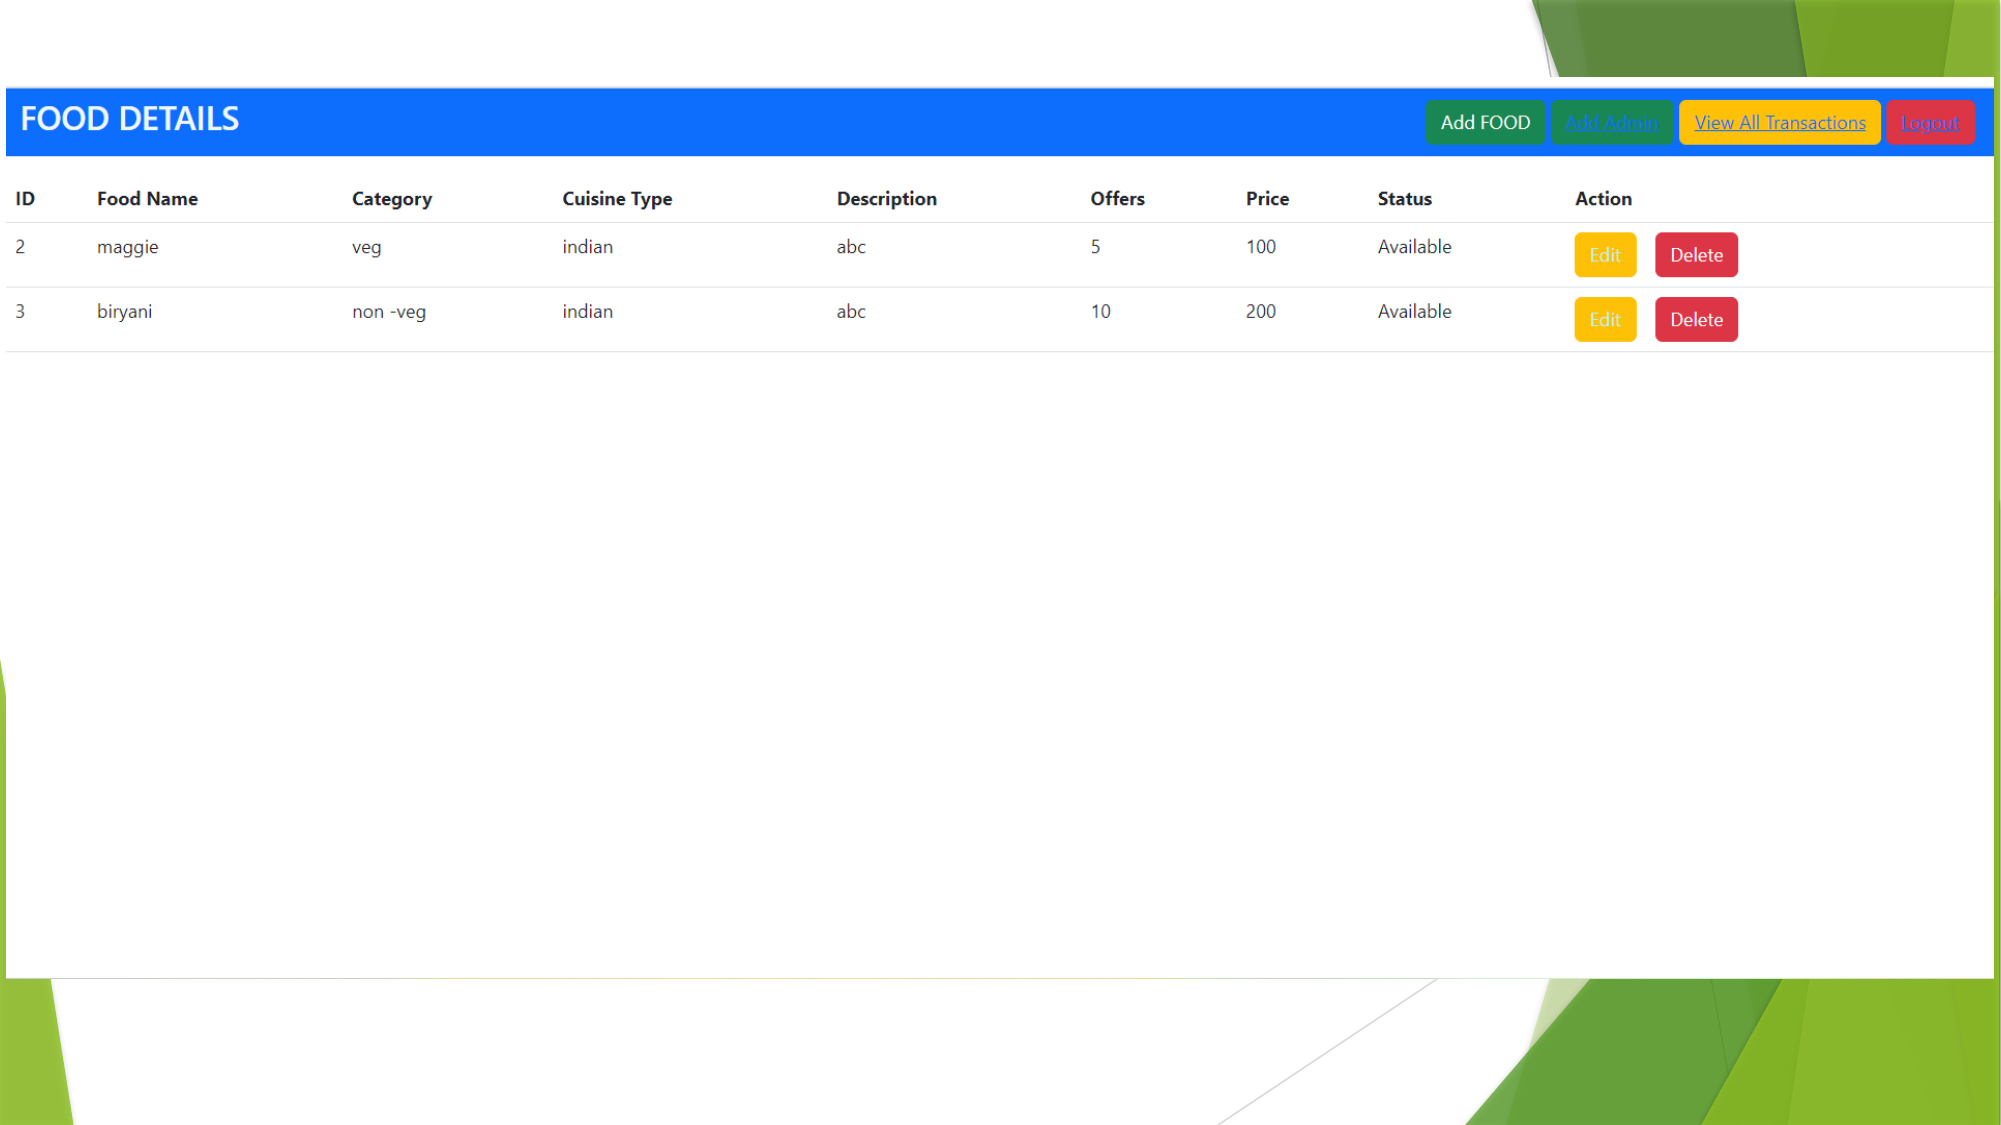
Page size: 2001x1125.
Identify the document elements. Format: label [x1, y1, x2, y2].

picture [5, 76, 1995, 979]
